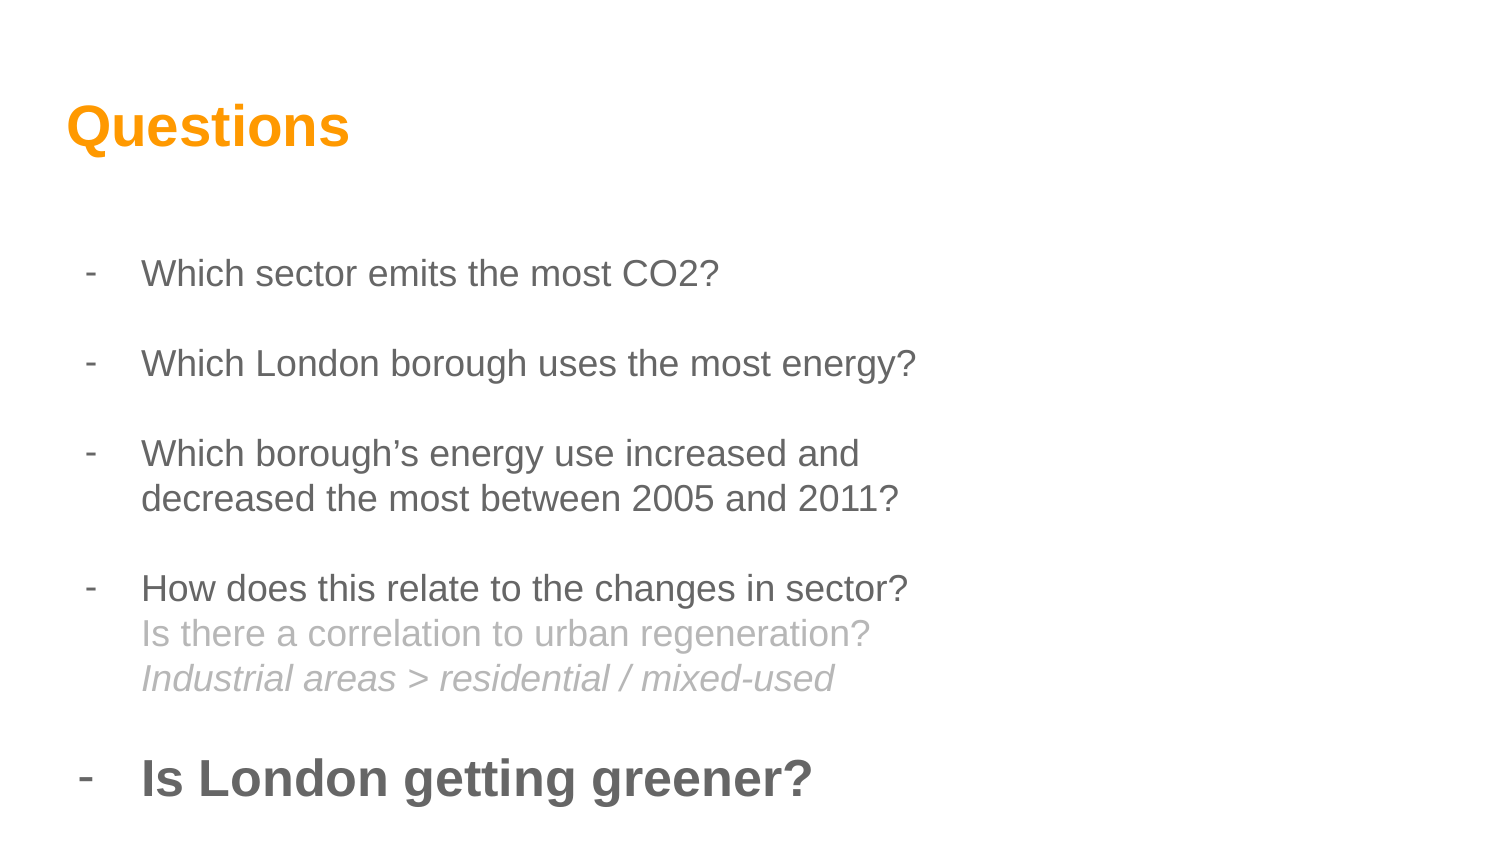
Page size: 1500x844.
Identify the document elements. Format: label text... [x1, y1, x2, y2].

title Questions [51, 72, 1449, 167]
list Which sector emits the most CO2? Which London borough uses the most energy? Which borough’s energy use increased and decreased the most between 2005 and 2011? How does this relate to the changes in sector? Is there a correlation to urban regeneration? Industrial areas > residential / mixed-used Is London getting greener? [51, 189, 1050, 789]
